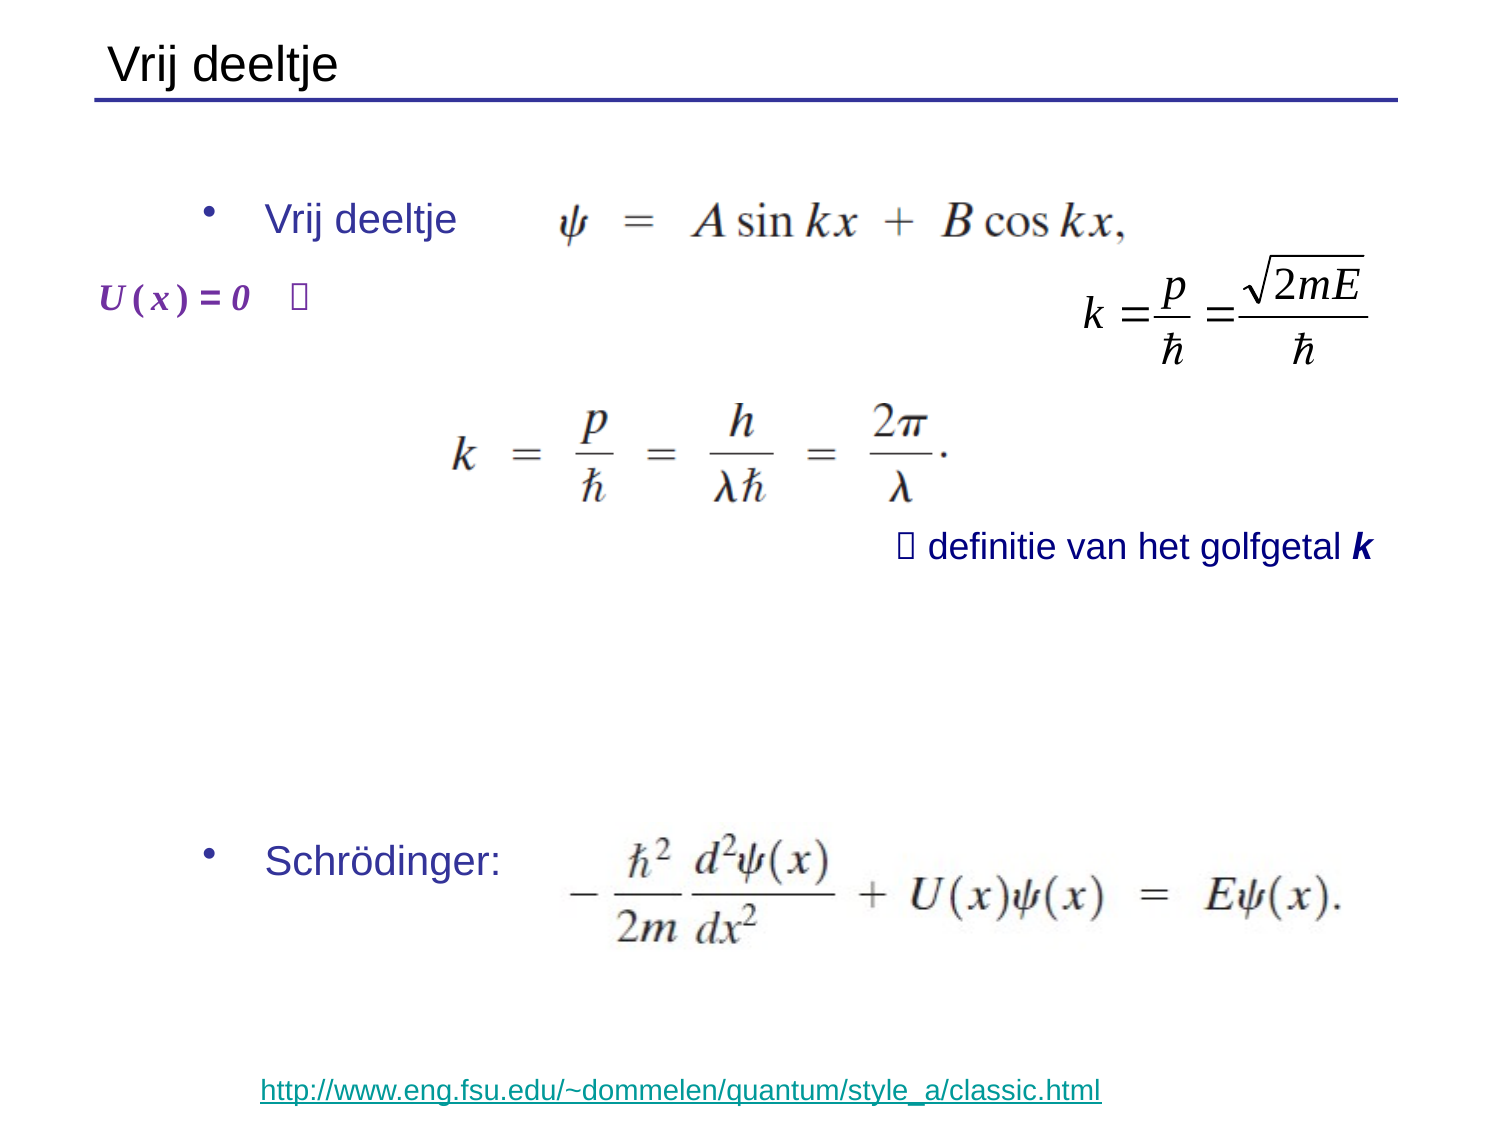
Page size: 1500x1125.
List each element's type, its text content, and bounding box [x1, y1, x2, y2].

text_box Vrij deeltje Schrödinger: [112, 184, 1388, 950]
text_box Vrij deeltje [93, 11, 1411, 112]
text_box U ( x ) = 0  [83, 265, 326, 326]
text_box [1075, 243, 1378, 375]
picture [545, 822, 1365, 956]
text_box http://www.eng.fsu.edu/~dommelen/quantum/style_a/classic.html [174, 1064, 1188, 1125]
picture [437, 403, 955, 513]
picture [537, 194, 1129, 256]
text_box  definitie van het golfgetal k [879, 514, 1388, 575]
